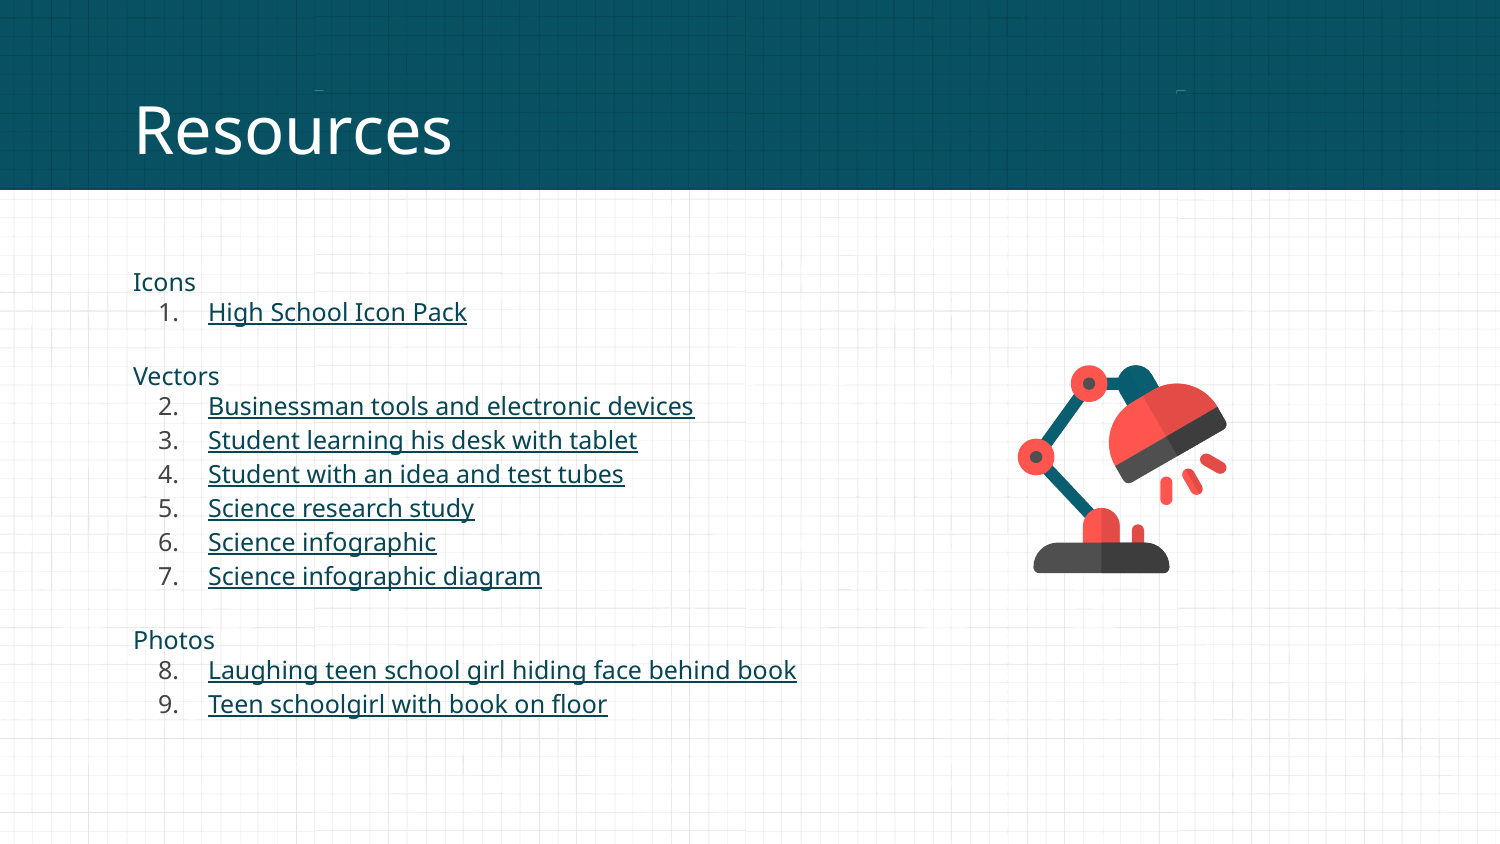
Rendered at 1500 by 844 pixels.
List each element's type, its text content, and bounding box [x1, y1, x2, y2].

picture [0, 191, 1500, 844]
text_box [1017, 365, 1228, 574]
title Resources [118, 72, 1382, 167]
list Icons High School Icon Pack Vectors Businessman tools and electronic devices Student learning his desk with tablet Student with an idea and test tubes Science research study Science infographic Science infographic diagram Photos Laughing teen school girl hiding face behind book Teen schoolgirl with book on floor [118, 214, 1382, 775]
